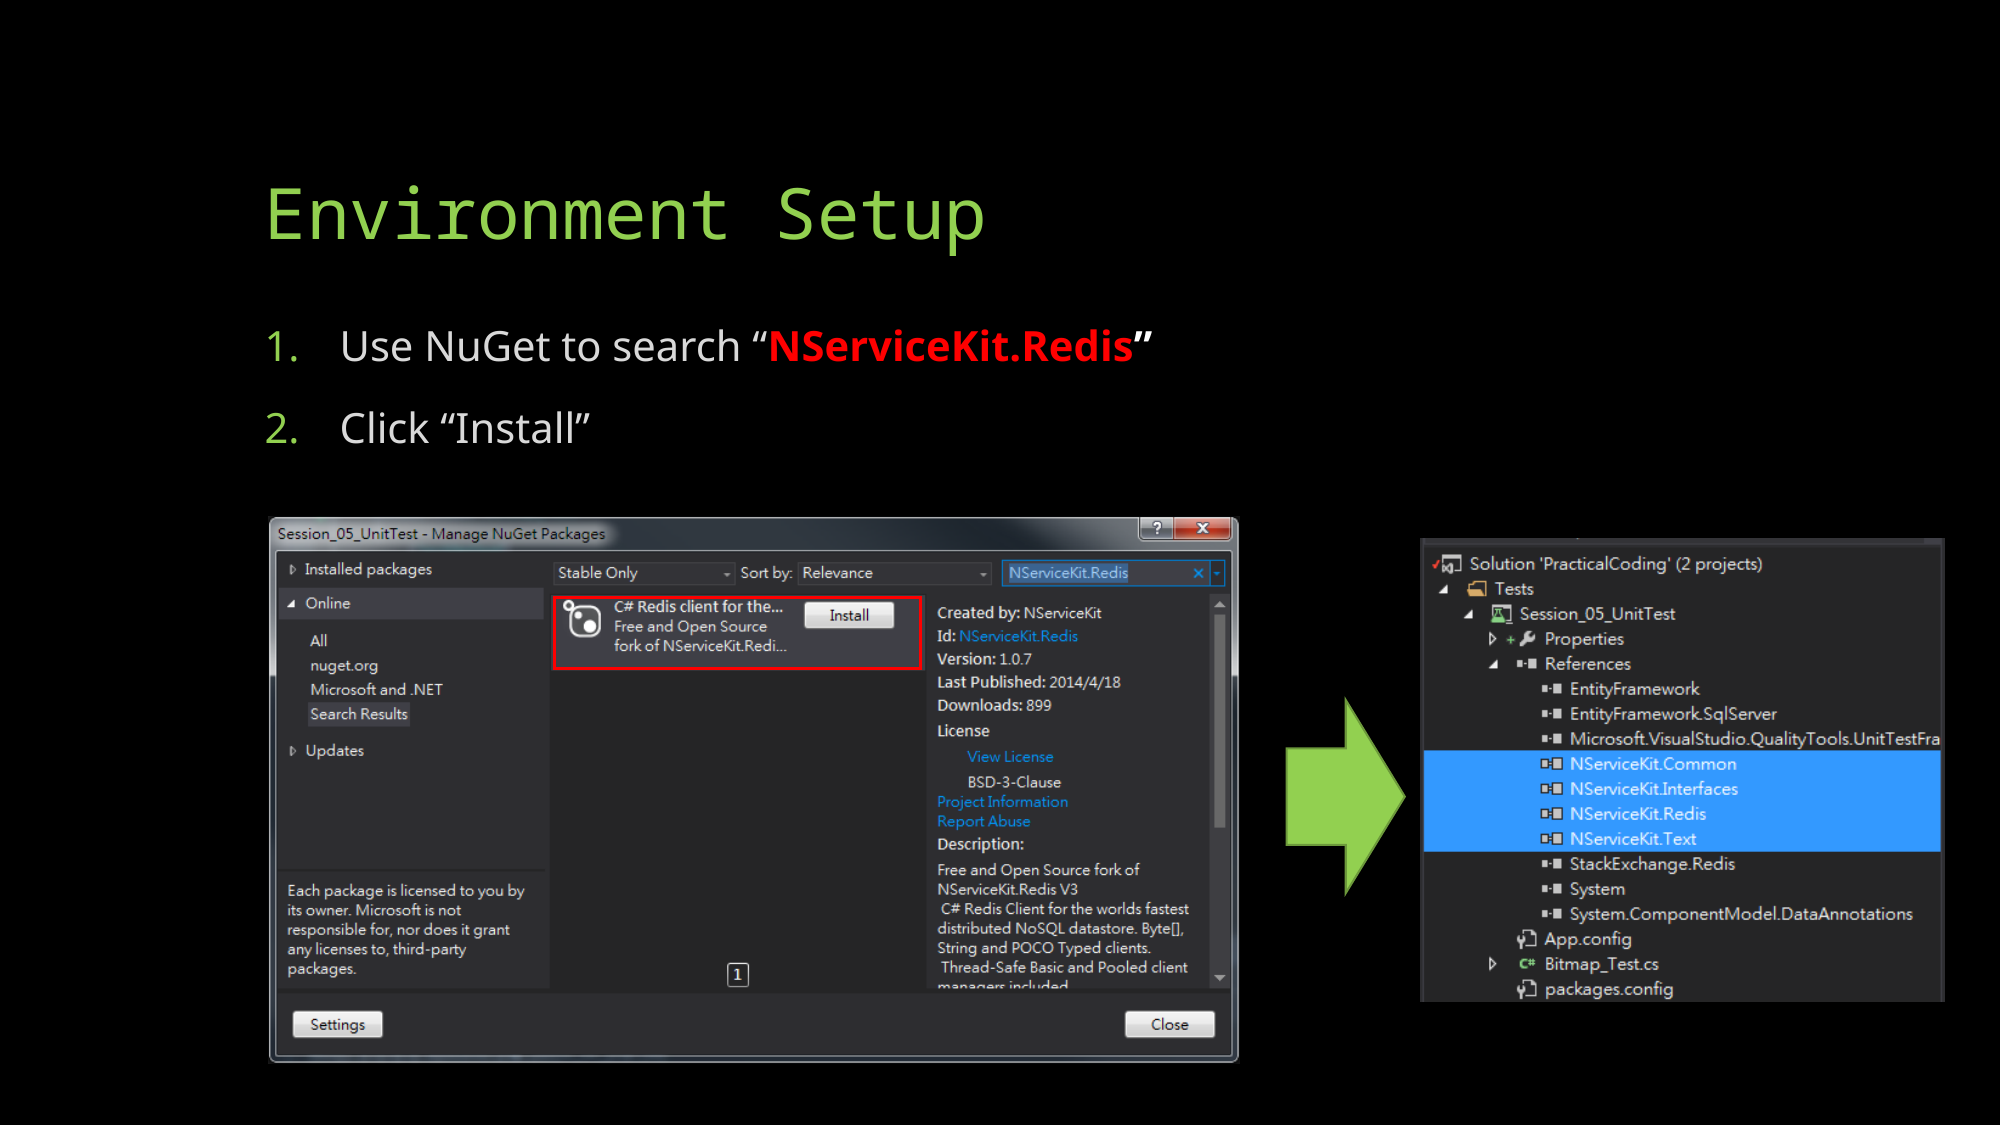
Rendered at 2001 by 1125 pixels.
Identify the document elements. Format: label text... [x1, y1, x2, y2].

title Environment Setup [249, 75, 1750, 263]
text_box Use NuGet to search “NServiceKit.Redis” Click “Install” [249, 318, 1225, 1083]
text_box [1285, 696, 1407, 897]
picture [1420, 538, 1945, 1002]
picture [268, 516, 1240, 1064]
